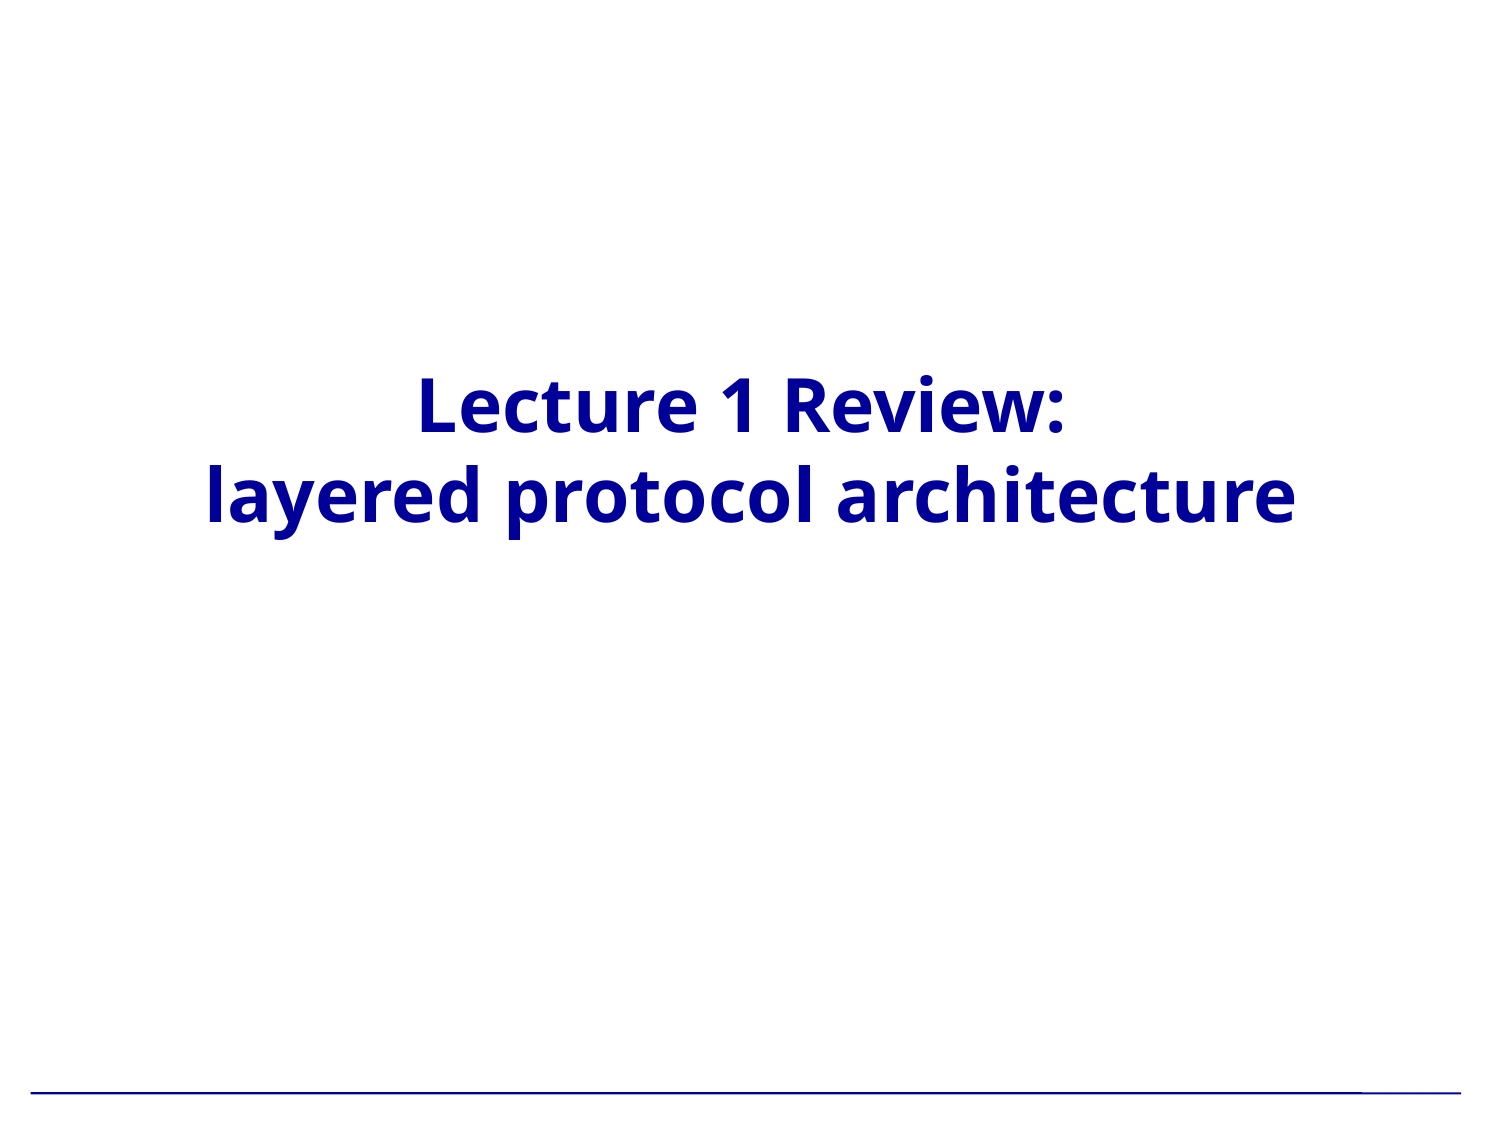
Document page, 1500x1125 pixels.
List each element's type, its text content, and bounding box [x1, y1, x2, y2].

title Lecture 1 Review: layered protocol architecture [46, 301, 1457, 593]
